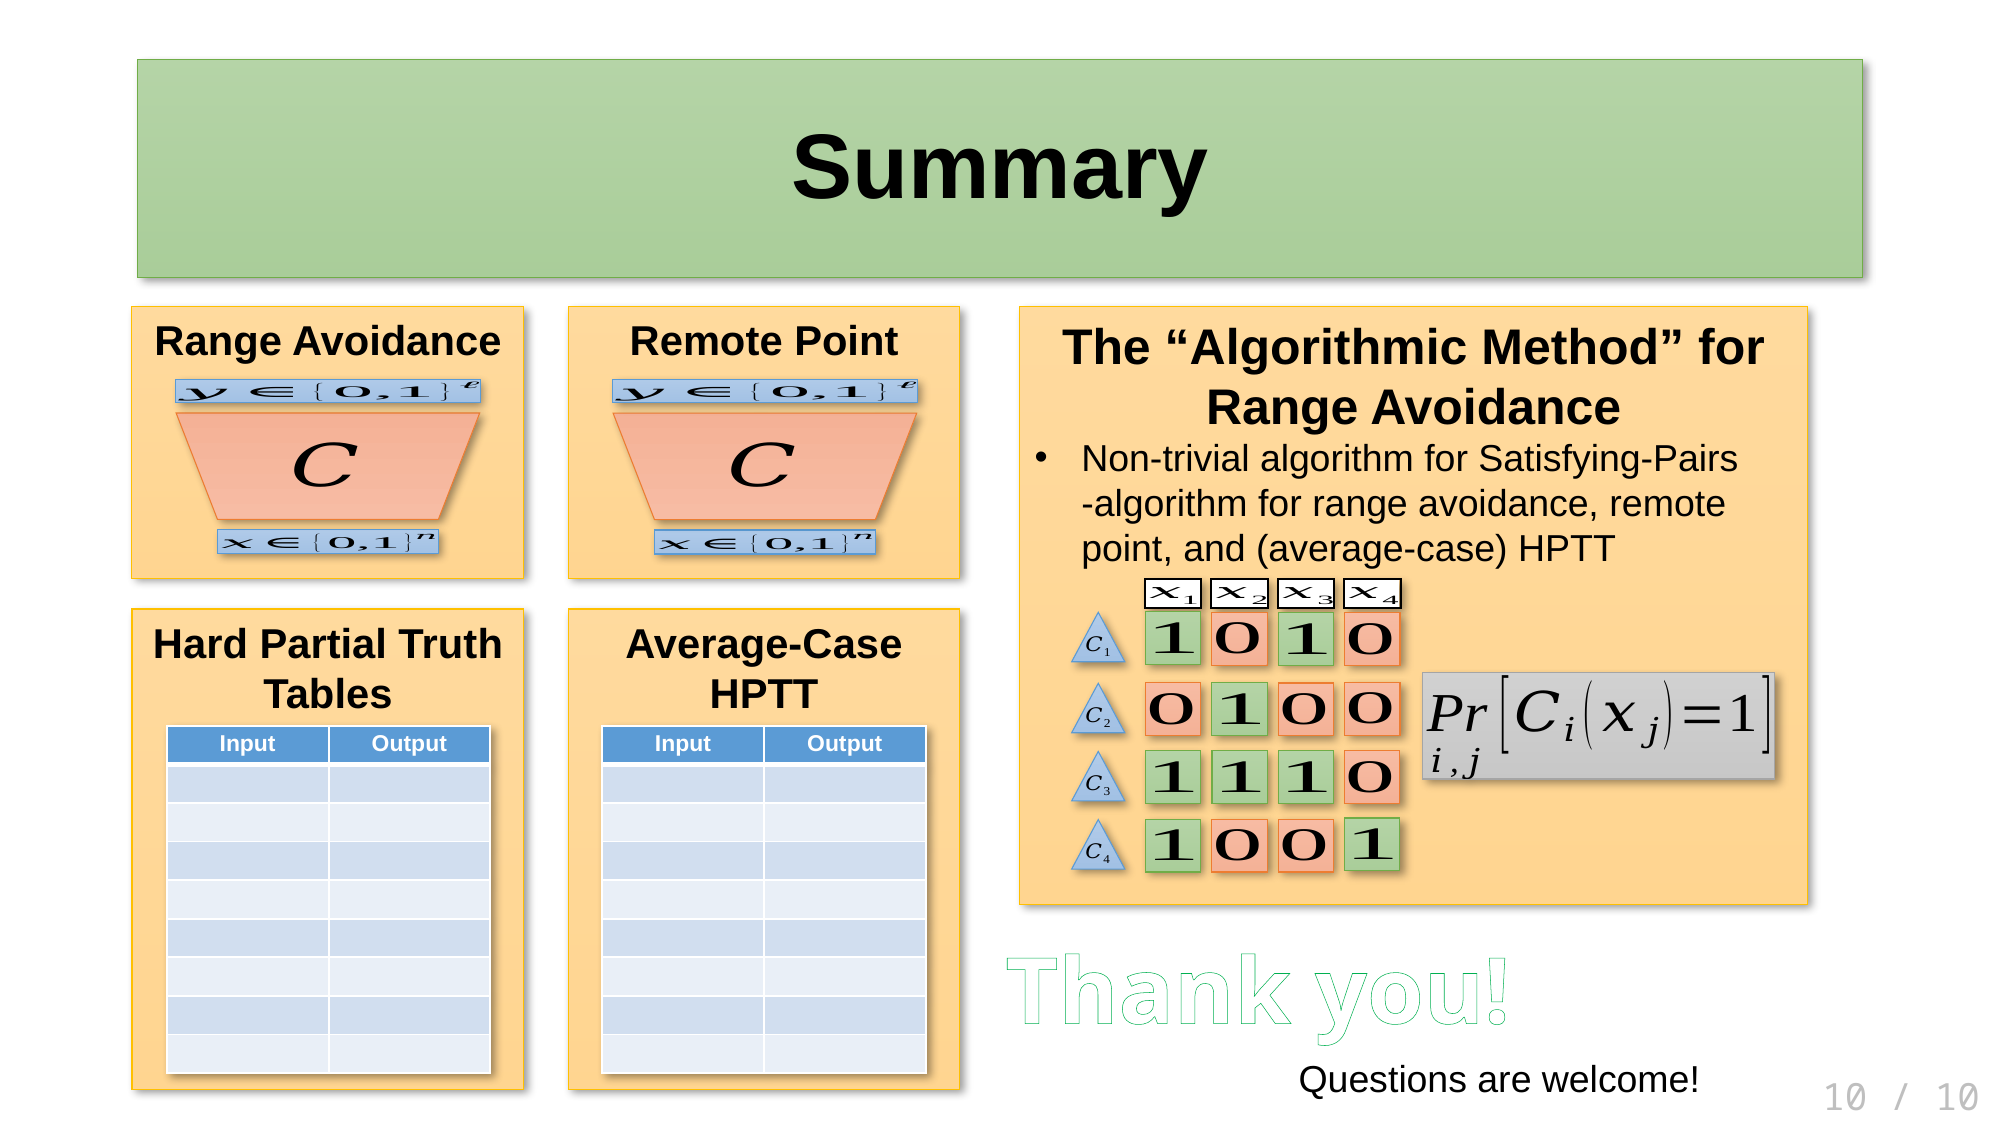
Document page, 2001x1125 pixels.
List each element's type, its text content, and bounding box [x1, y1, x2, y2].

text_box Range Avoidance [131, 306, 524, 579]
text_box 10 / 10 [1807, 1065, 2000, 1125]
text_box Average-Case HPTT [568, 608, 960, 1090]
text_box Remote Point [568, 306, 960, 579]
text_box Hard Partial Truth Tables [131, 608, 524, 1090]
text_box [176, 379, 480, 554]
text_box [613, 379, 917, 554]
title Summary [137, 59, 1863, 278]
text_box Questions are welcome! [1257, 1047, 1741, 1108]
text_box Thank you! [972, 924, 1543, 1050]
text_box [1071, 580, 1400, 872]
